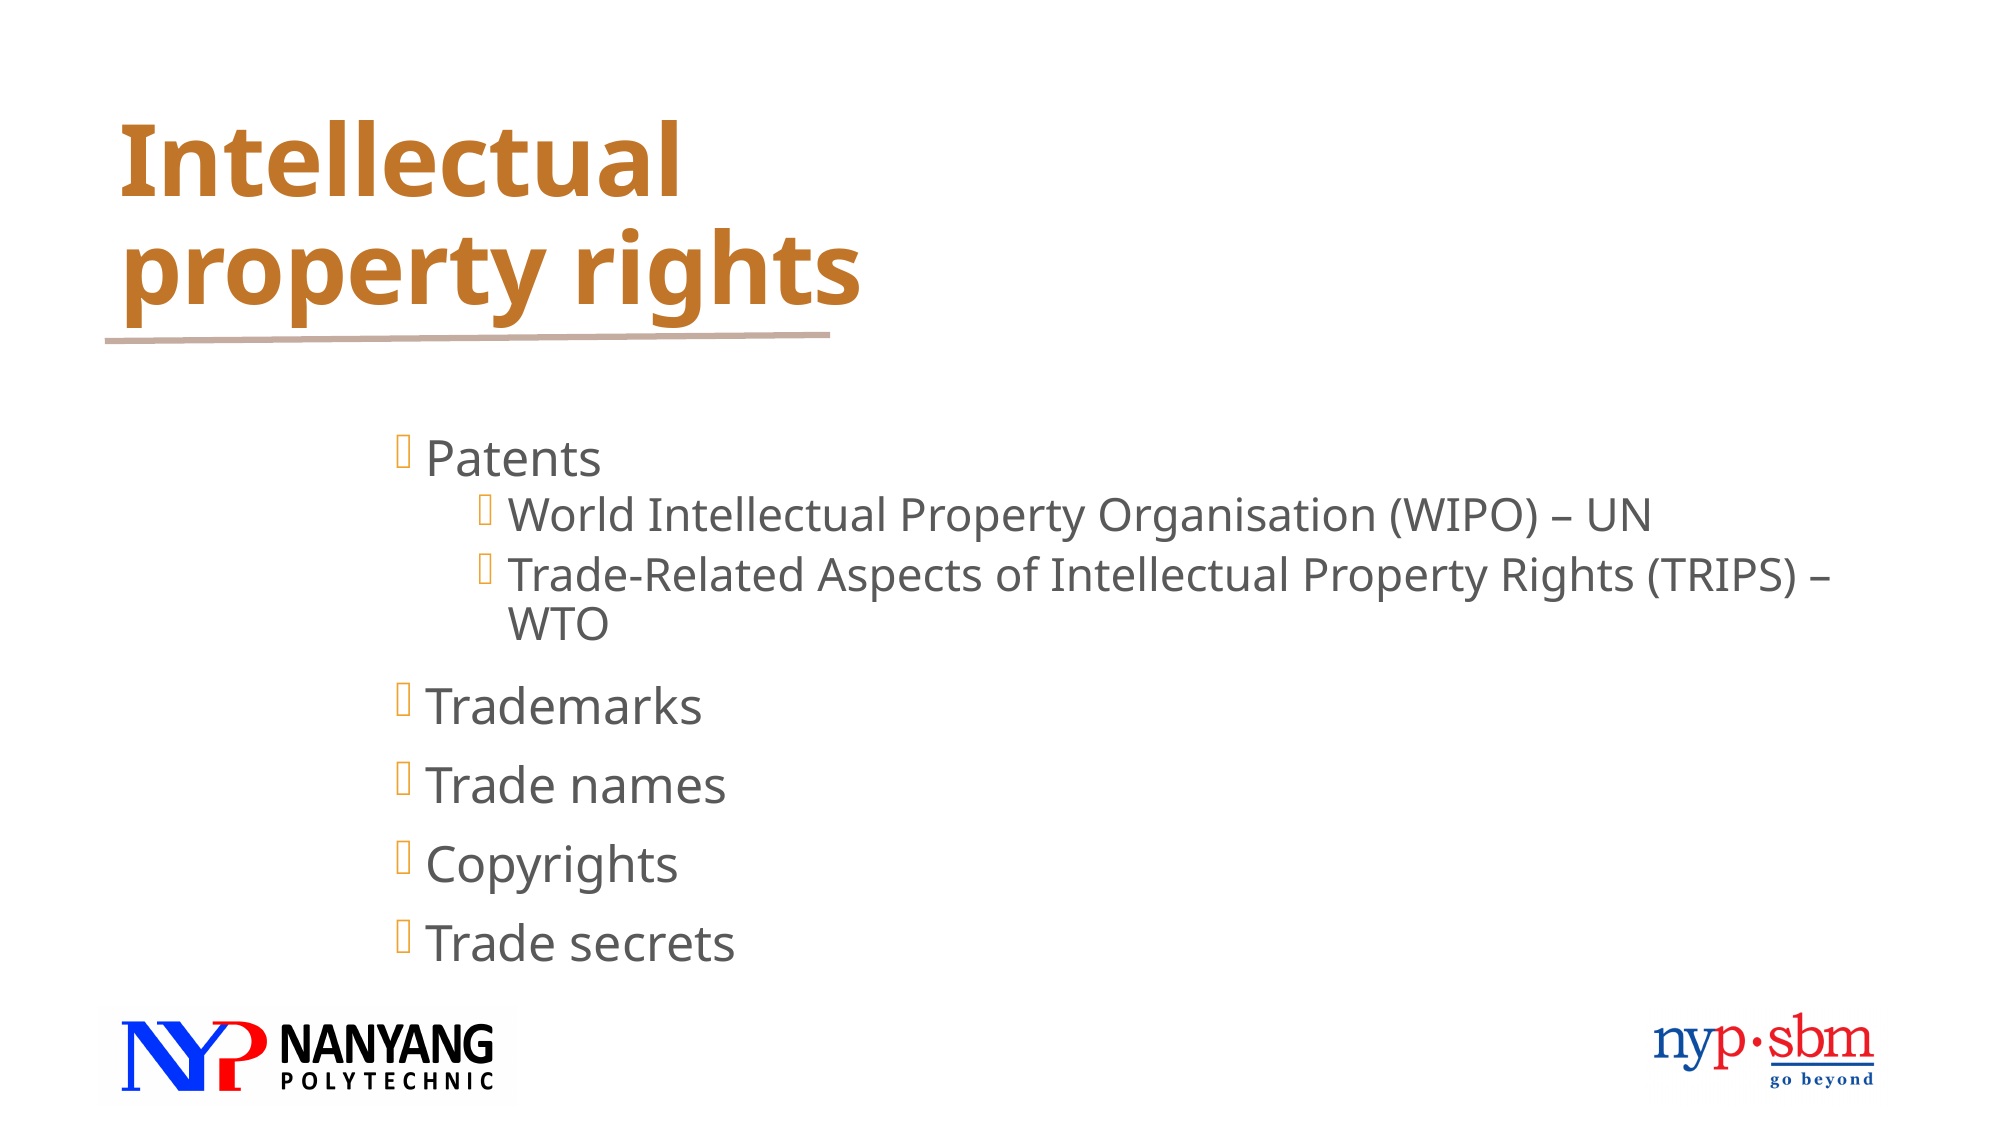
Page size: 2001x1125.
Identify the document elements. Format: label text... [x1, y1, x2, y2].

picture [97, 1006, 517, 1106]
text_box Patents World Intellectual Property Organisation (WIPO) – UN Trade-Related Aspects of Intellectual Property Rights (TRIPS) – WTO Trademarks Trade names Copyrights Trade secrets [380, 425, 1888, 1107]
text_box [104, 334, 831, 342]
picture [1643, 1006, 1888, 1107]
text_box Intellectual property rights [104, 94, 913, 342]
